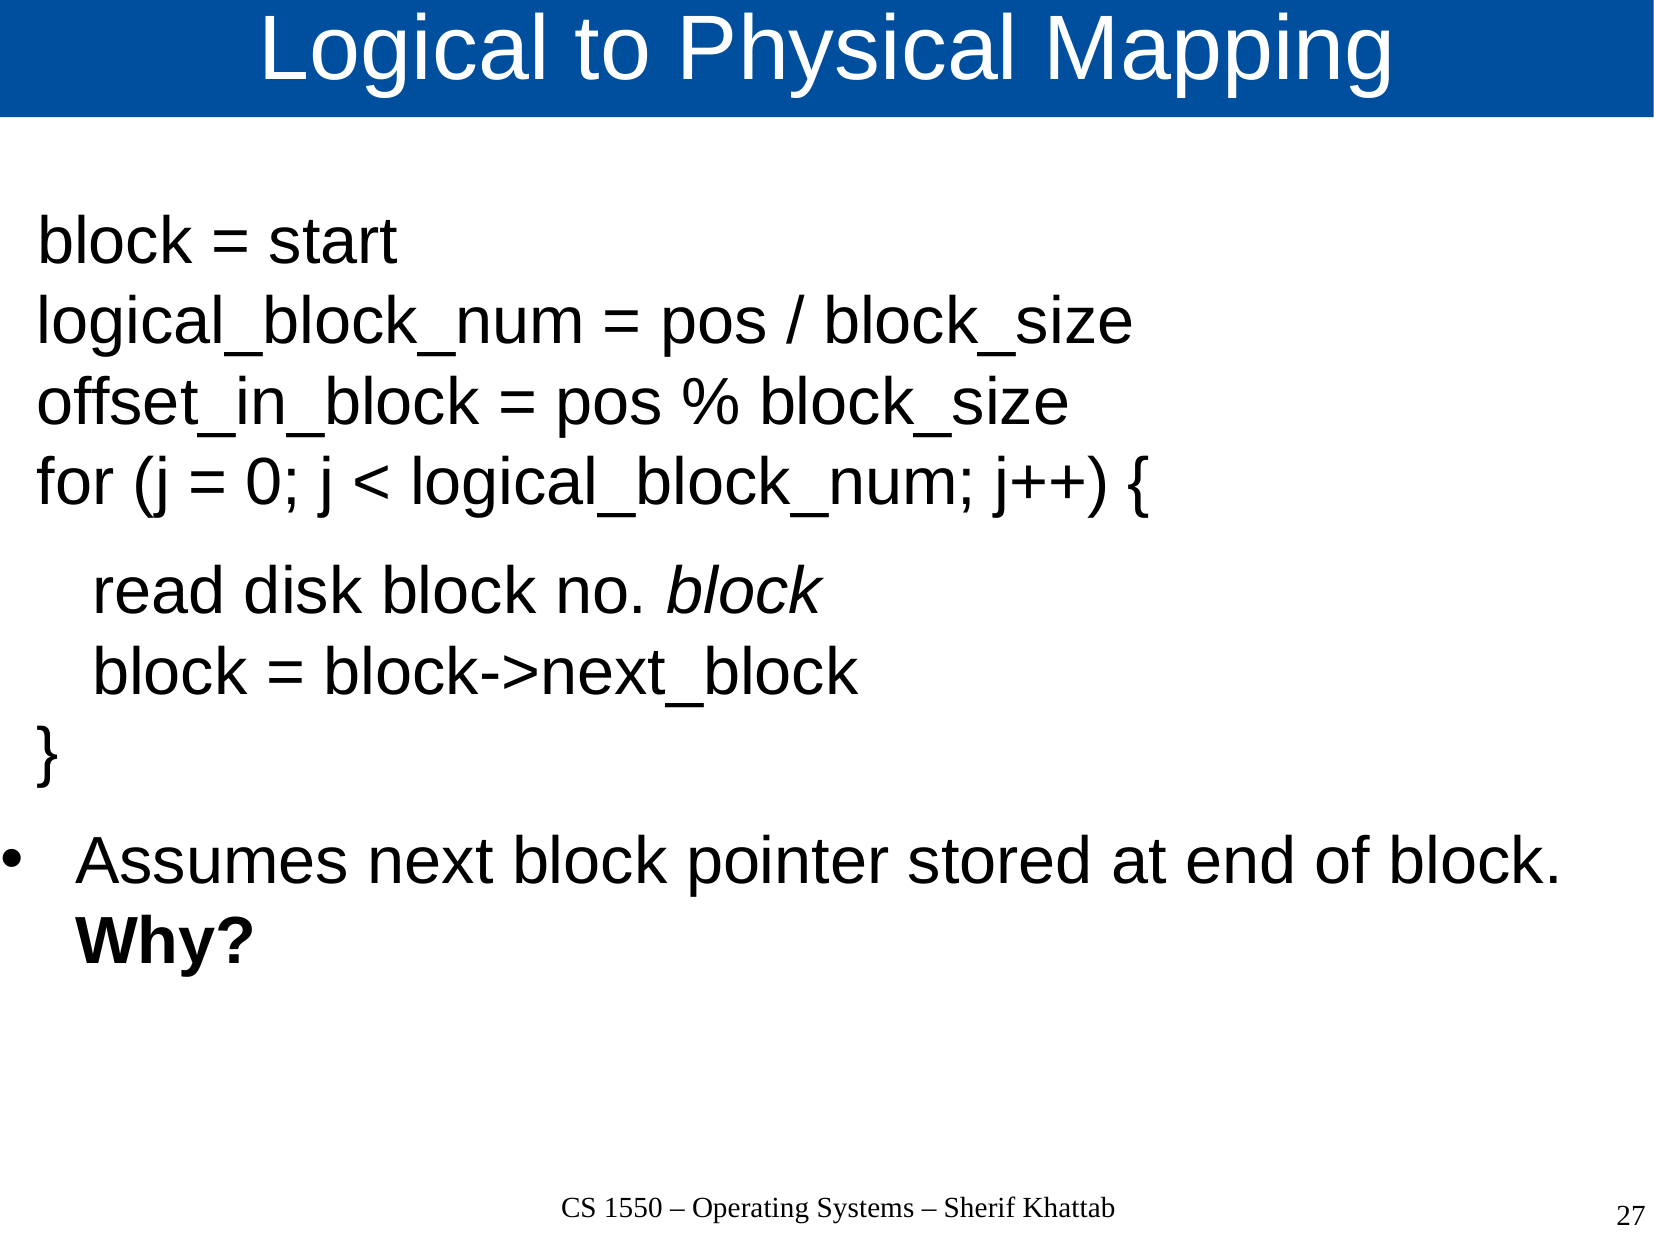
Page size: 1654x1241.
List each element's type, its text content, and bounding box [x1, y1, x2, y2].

list block = start logical_block_num = pos / block_size offset_in_block = pos % block_size for (j = 0; j < logical_block_num; j++) { read disk block no. block block = block->next_block } Assumes next block pointer stored at end of block. Why? [0, 117, 1654, 1195]
slide_number 27 [1265, 1198, 1647, 1241]
footer CS 1550 – Operating Systems – Sherif Khattab [460, 1190, 1217, 1241]
title Logical to Physical Mapping [0, 0, 1654, 117]
